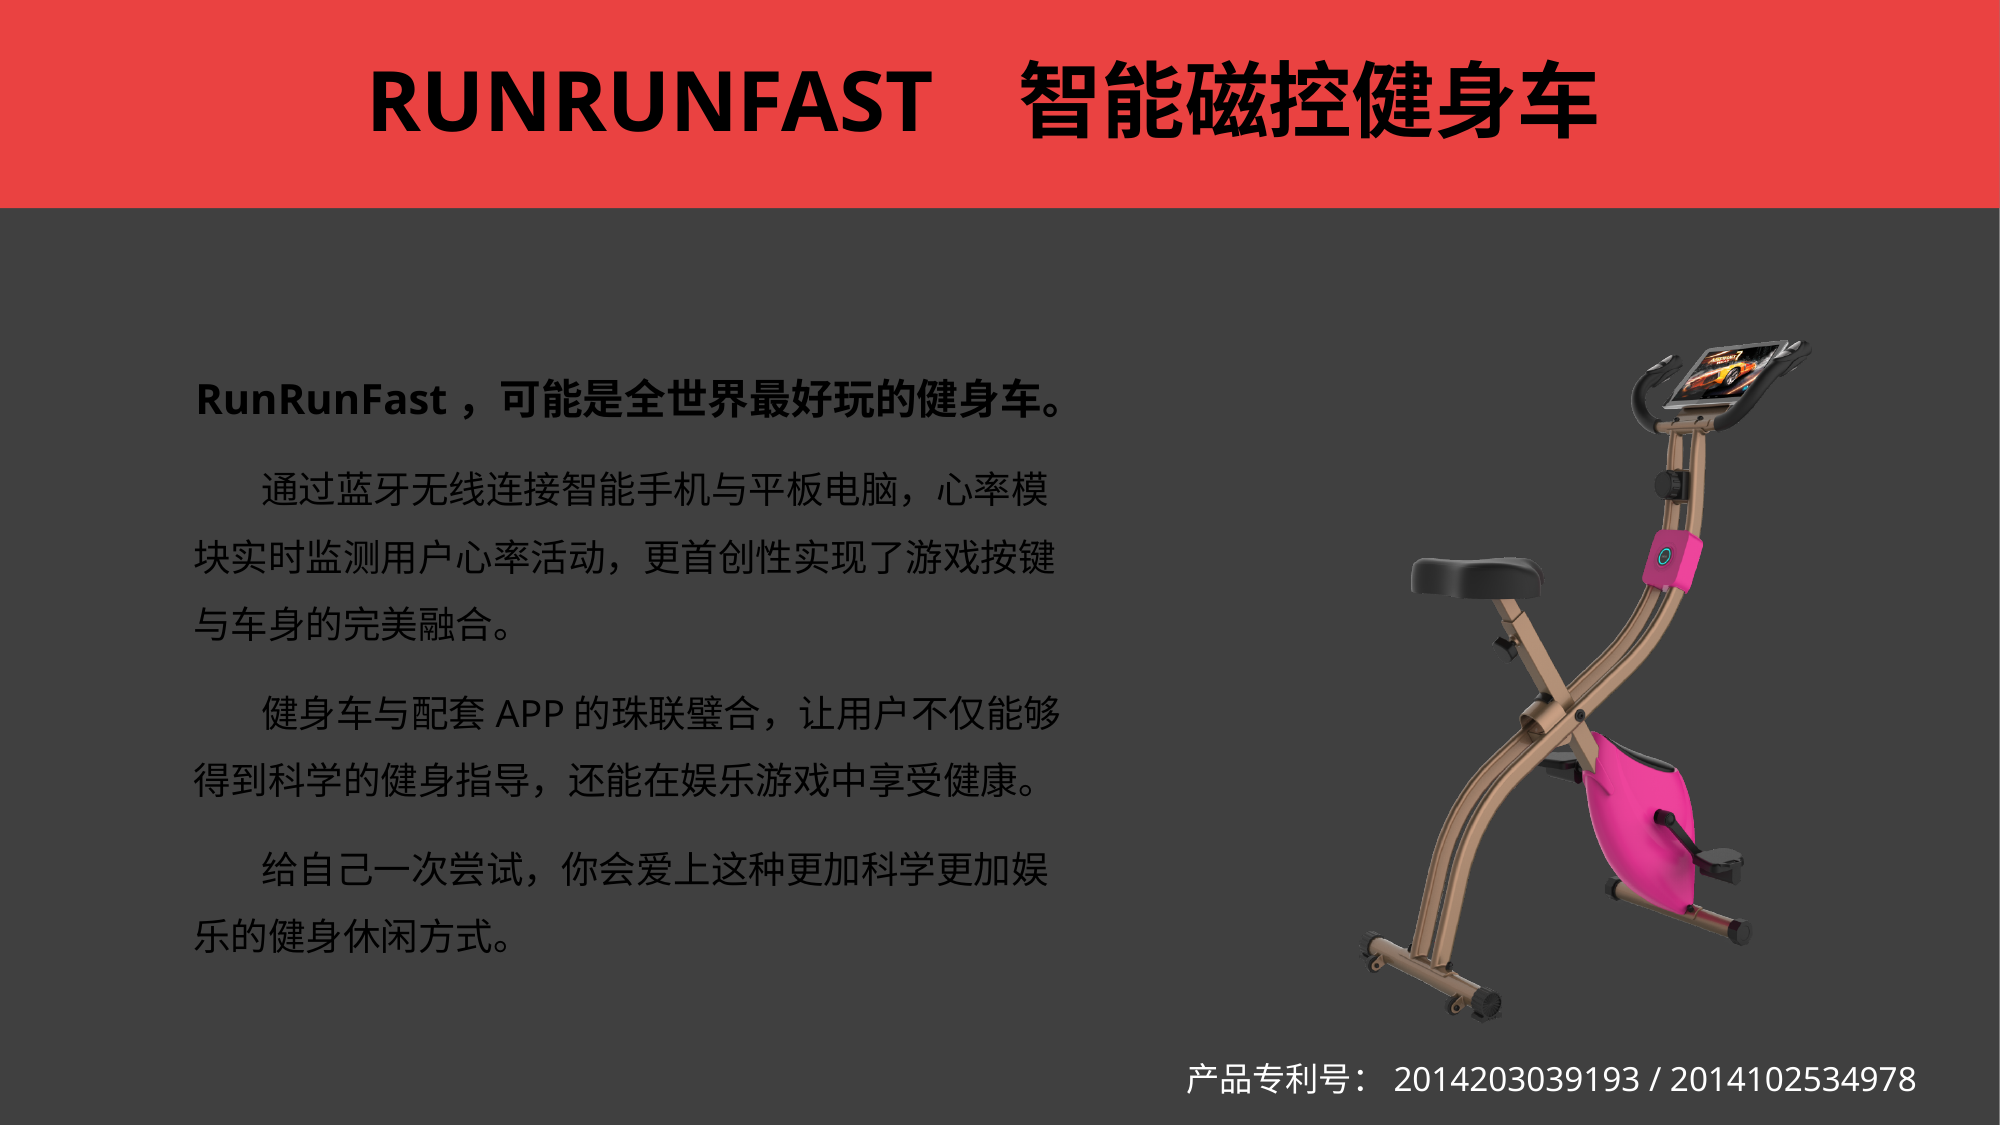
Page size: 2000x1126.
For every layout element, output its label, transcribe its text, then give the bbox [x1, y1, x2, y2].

list RunRunFast，可能是全世界最好玩的健身车。 通过蓝牙无线连接智能手机与平板电脑，心率模块实时监测用户心率活动，更首创性实现了游戏按键与车身的完美融合。 健身车与配套APP的珠联璧合，让用户不仅能够得到科学的健身指导，还能在娱乐游戏中享受健康。 给自己一次尝试，你会爱上这种更加科学更加娱乐的健身休闲方式。 [173, 338, 965, 1064]
title RUNRUNFAST 智能磁控健身车 [195, 39, 1773, 170]
picture [965, 233, 2000, 1073]
text_box 产品专利号：2014203039193 / 2014102534978 [1166, 1073, 1938, 1108]
text_box [0, 0, 2000, 209]
